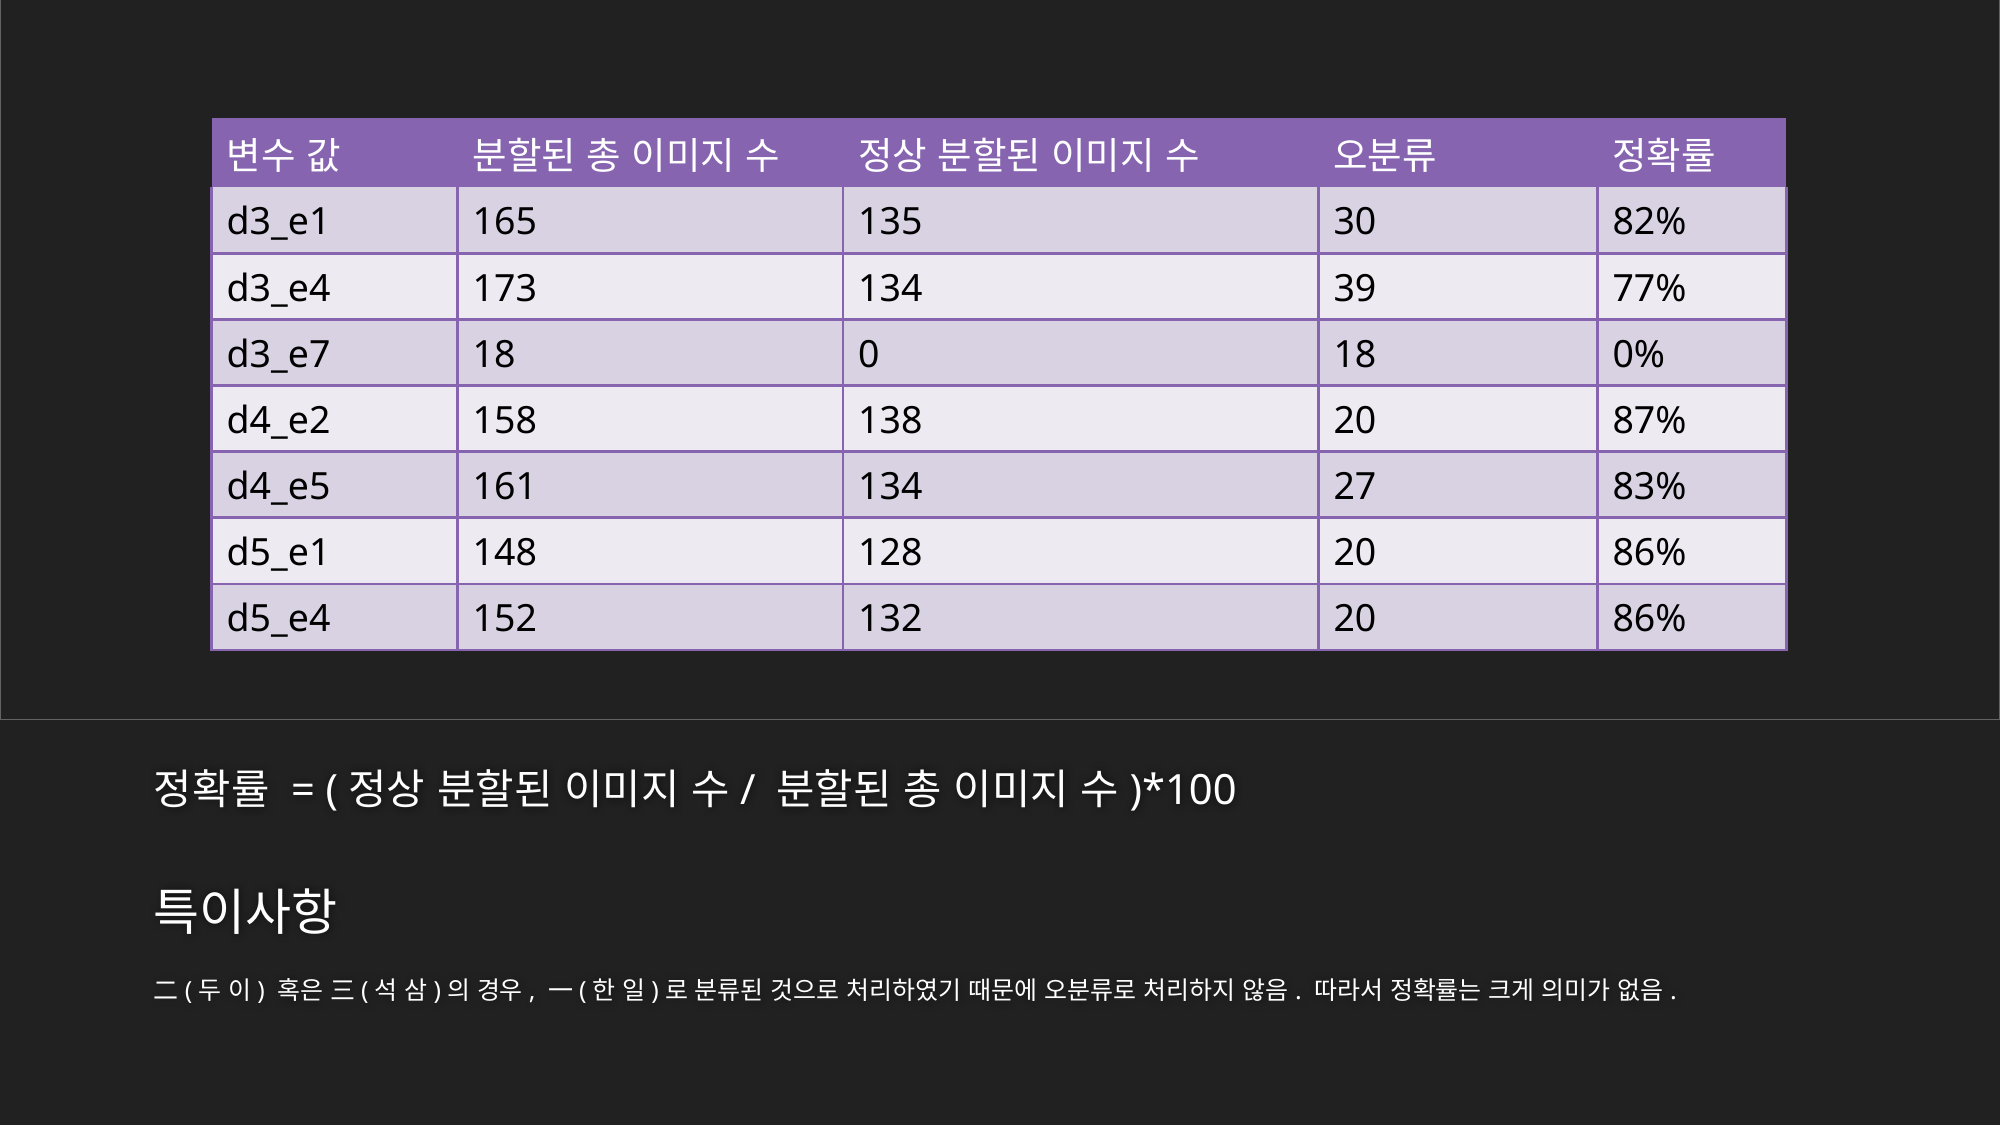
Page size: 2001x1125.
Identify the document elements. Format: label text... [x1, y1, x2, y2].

text_box 특이사항 [138, 859, 1872, 952]
picture [0, 0, 2000, 721]
list 二(두 이) 혹은 三(석 삼)의 경우, 一(한 일)로 분류된 것으로 처리하였기 때문에 오분류로 처리하지 않음. 따라서 정확률는 크게 의미가 없음. [138, 957, 1872, 1030]
title 정확률 = (정상 분할된 이미지 수/ 분할된 총 이미지 수)*100 [138, 727, 1872, 821]
